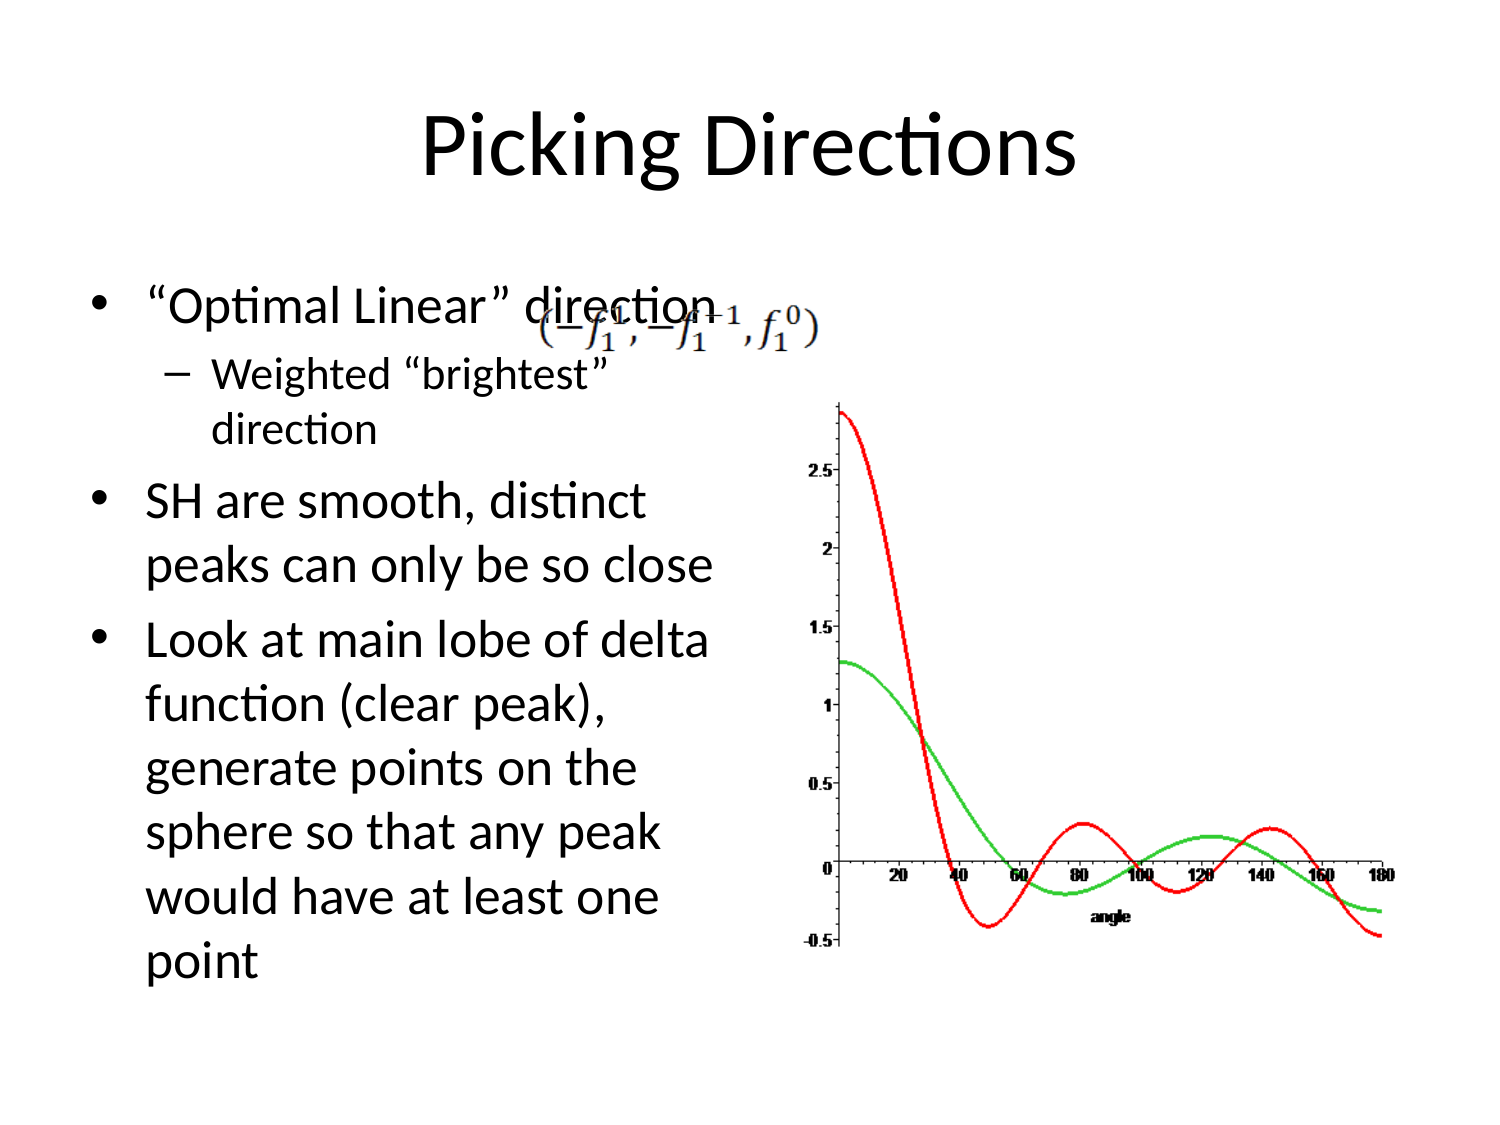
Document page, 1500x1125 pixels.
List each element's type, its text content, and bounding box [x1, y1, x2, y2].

picture [799, 374, 1401, 976]
list “Optimal Linear” direction Weighted “brightest” direction SH are smooth, distinct peaks can only be so close Look at main lobe of delta function (clear peak), generate points on the sphere so that any peak would have at least one point [75, 262, 738, 1005]
picture [537, 299, 821, 359]
title Picking Directions [75, 45, 1425, 233]
